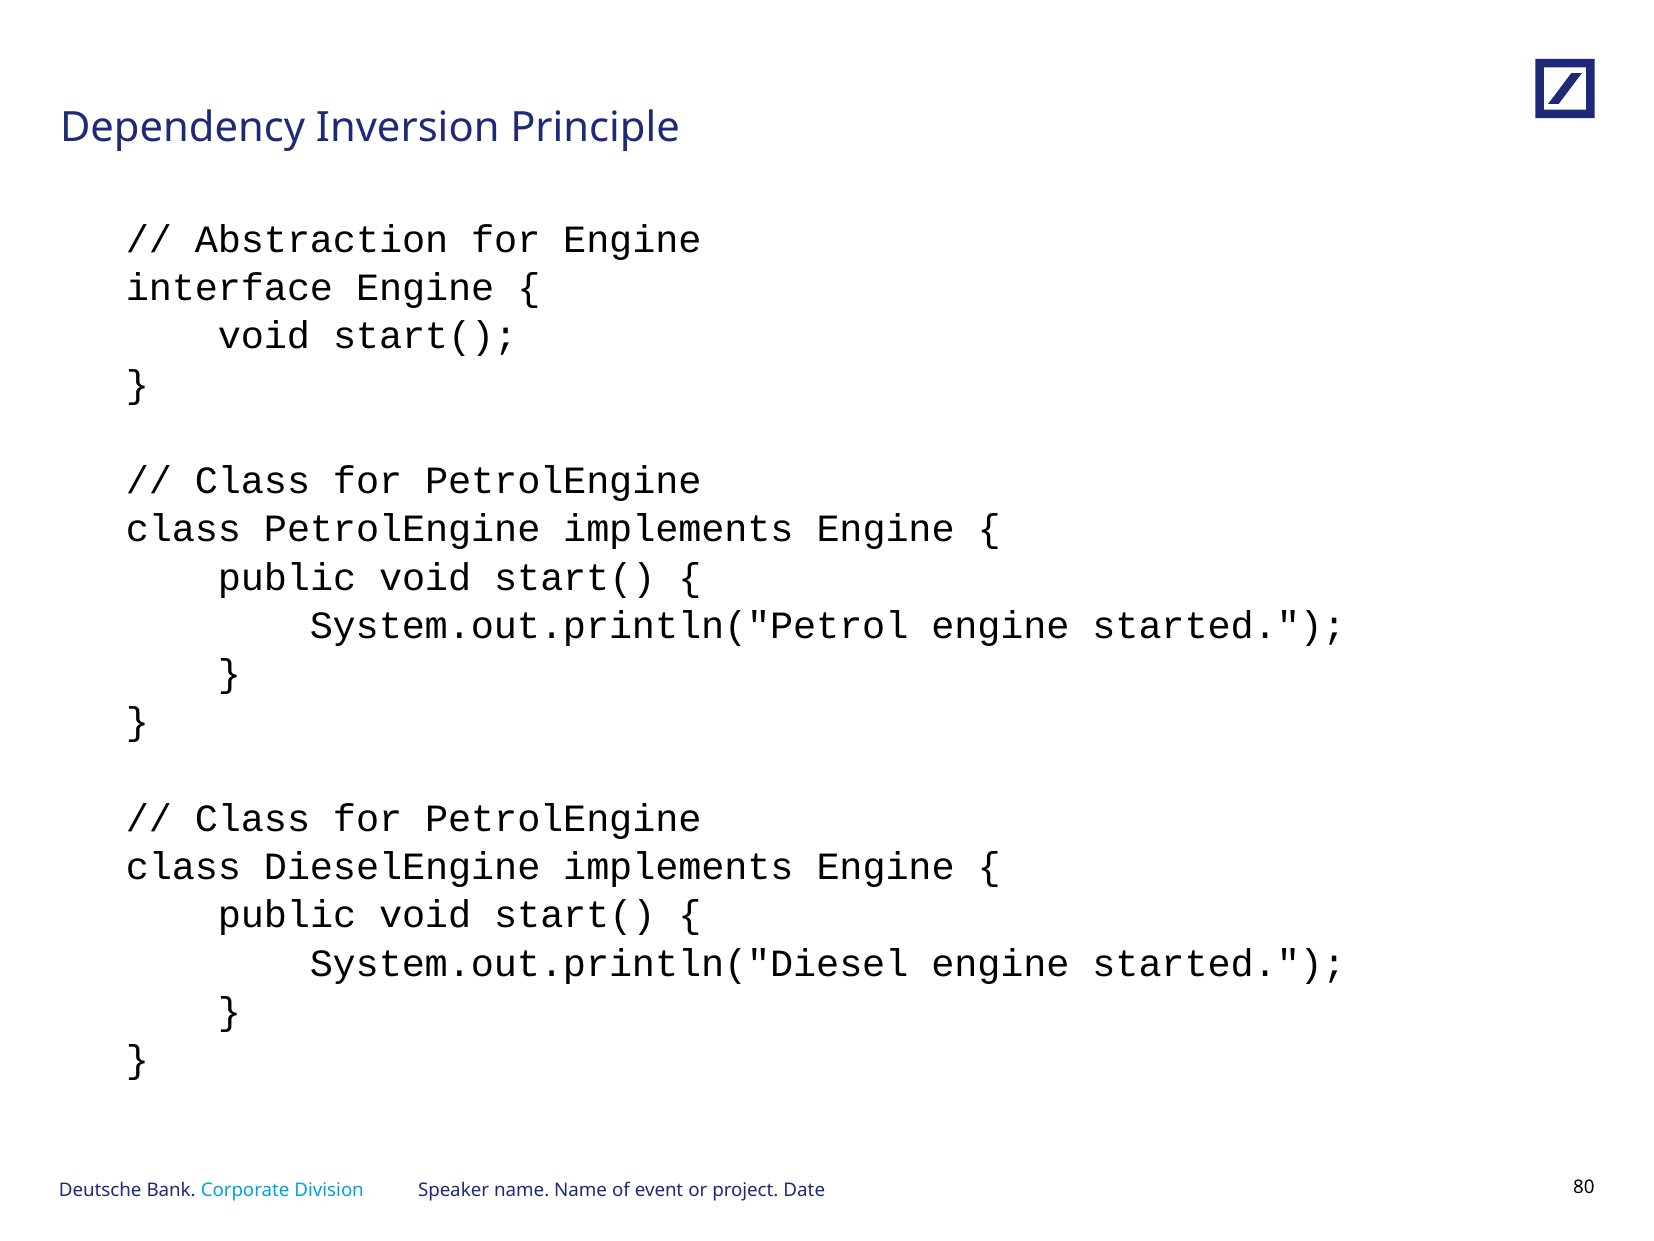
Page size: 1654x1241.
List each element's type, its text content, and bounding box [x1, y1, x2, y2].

title Dependency Inversion Principle [60, 105, 1481, 198]
slide_number 79 [1535, 1181, 1595, 1211]
text_box // Abstraction for Engine interface Engine { void start(); } // Class for PetrolEngine class PetrolEngine implements Engine { public void start() { System.out.println("Petrol engine started."); } } // Class for PetrolEngine class DieselEngine implements Engine { public void start() { System.out.println("Diesel engine started."); } } [99, 211, 1536, 1129]
footer Speaker name. Name of event or project. Date [418, 1181, 1228, 1211]
